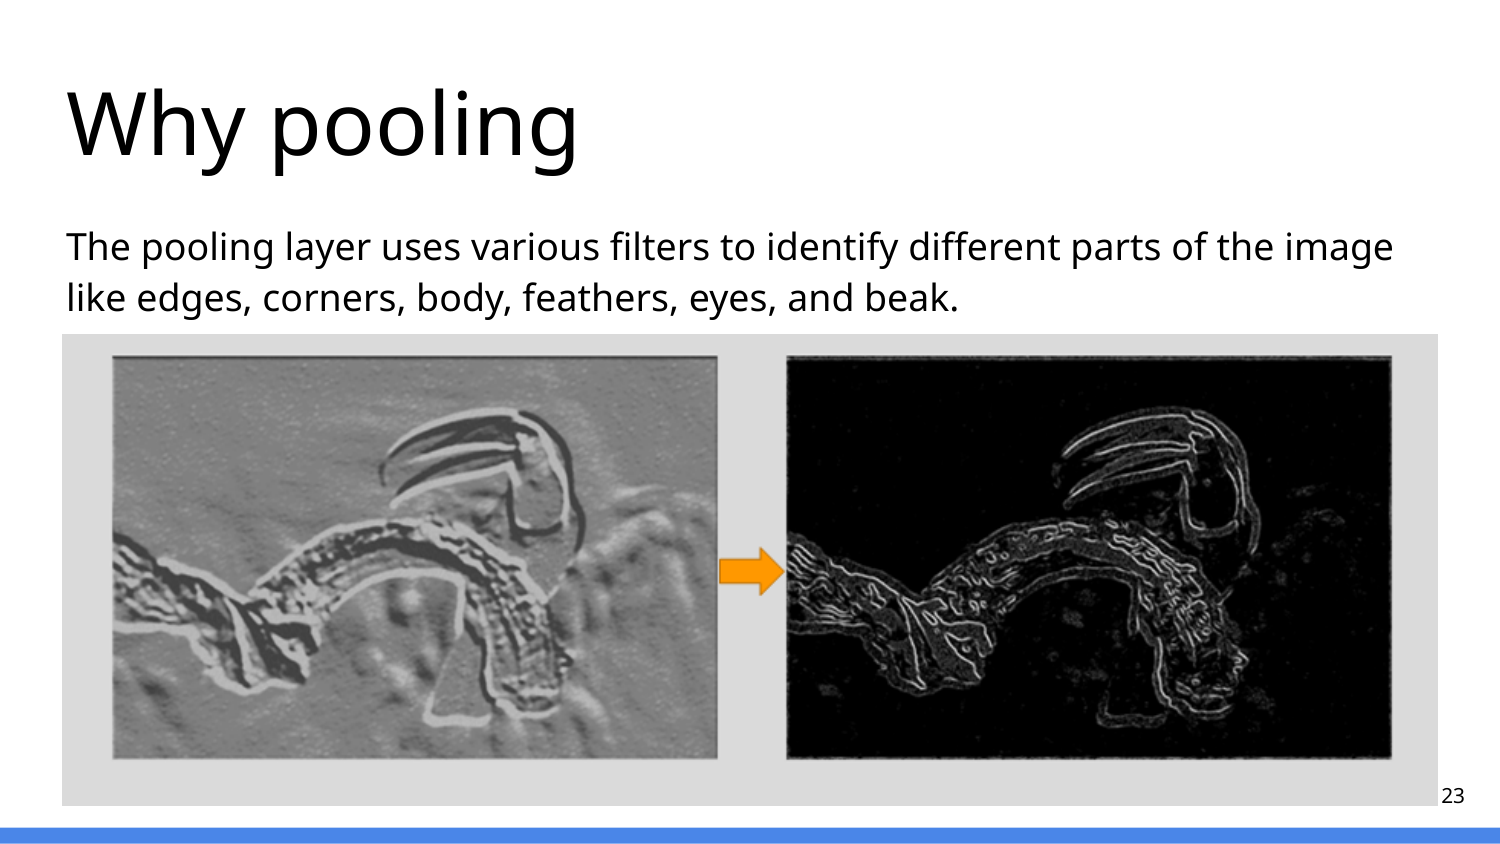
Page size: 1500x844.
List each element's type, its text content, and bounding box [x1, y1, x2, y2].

list The pooling layer uses various filters to identify different parts of the image like edges, corners, body, feathers, eyes, and beak. [51, 200, 1449, 752]
picture [62, 334, 1438, 806]
slide_number ‹#› [1389, 764, 1480, 830]
title Why pooling [51, 51, 1449, 189]
